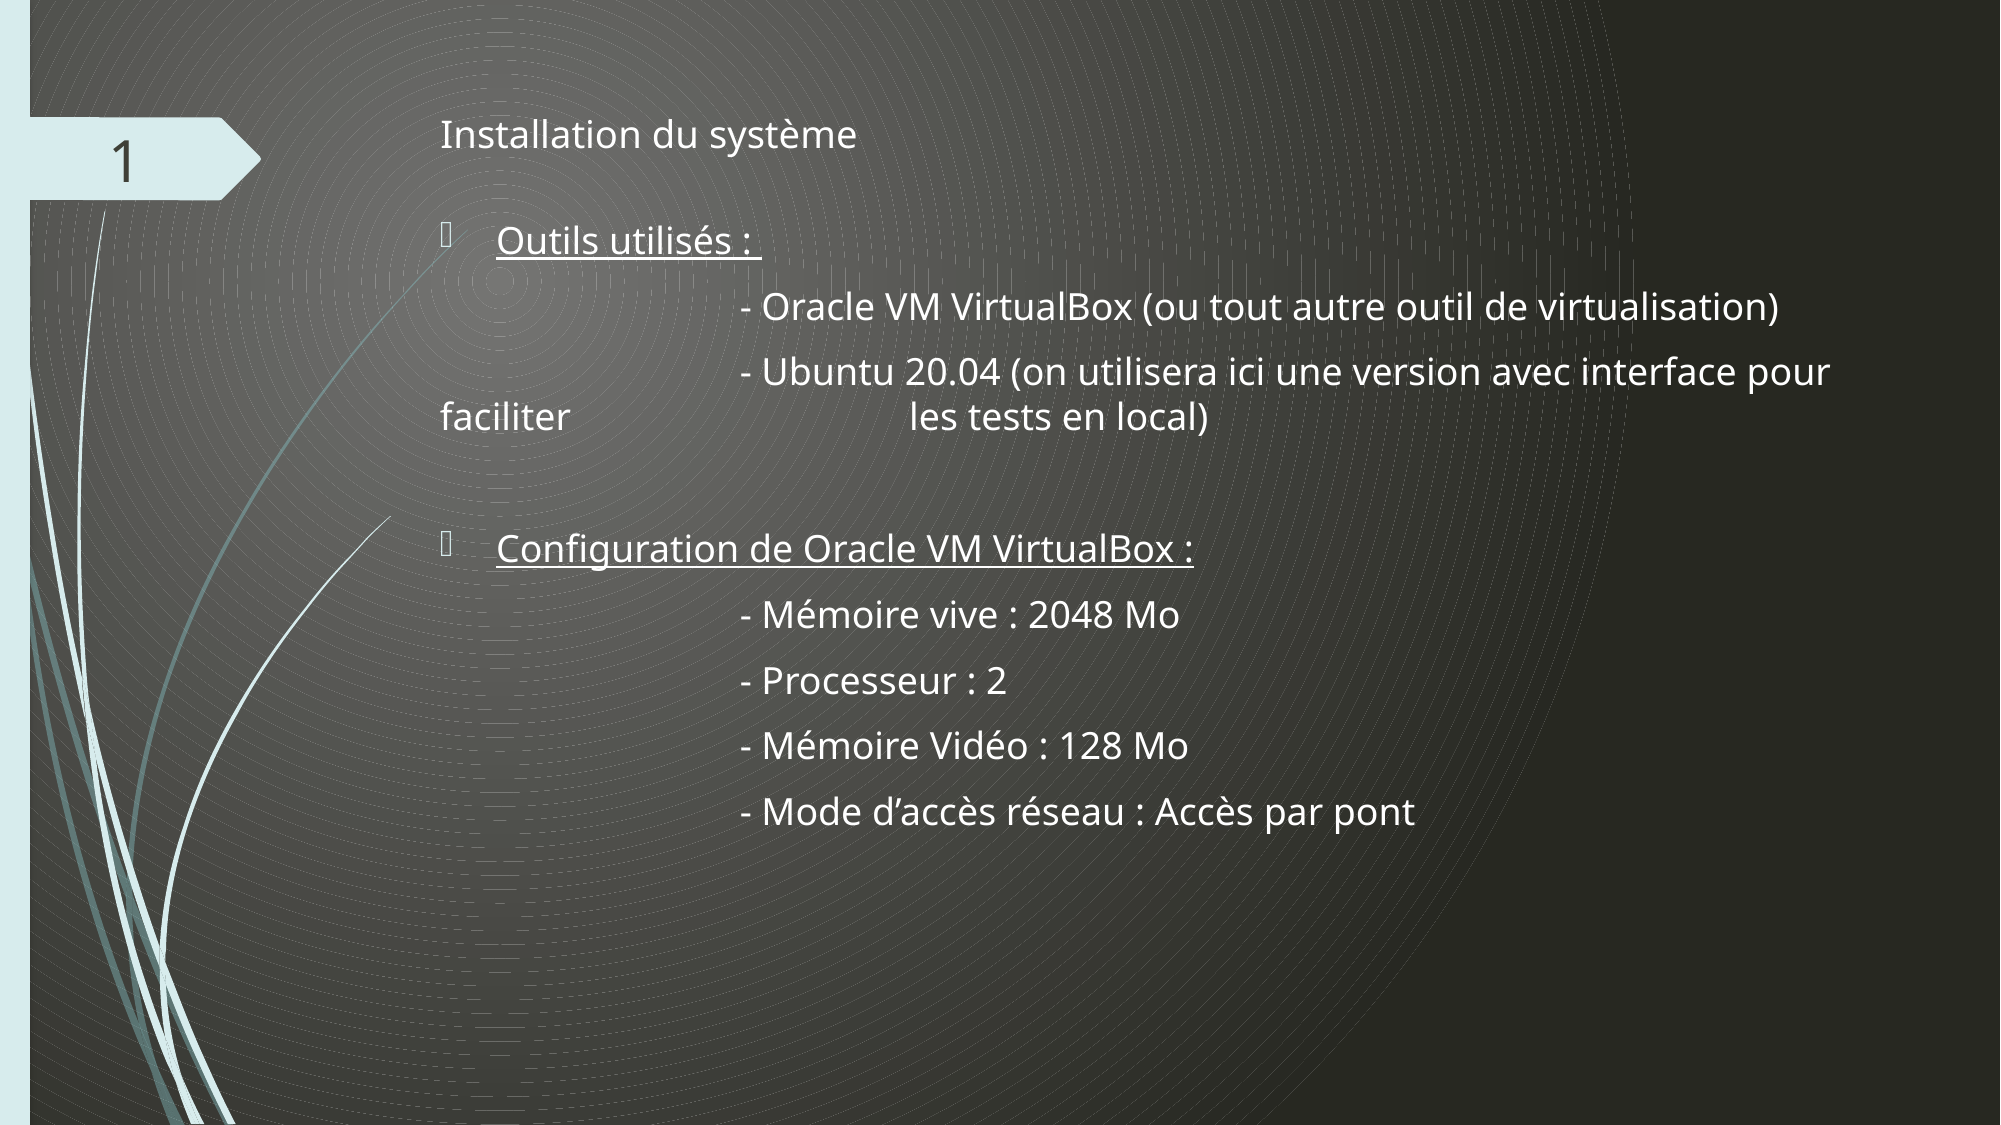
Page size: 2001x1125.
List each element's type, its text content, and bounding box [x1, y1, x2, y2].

title Installation du système [425, 102, 1888, 209]
text_box 1 [31, 116, 220, 202]
list Outils utilisés : - Oracle VM VirtualBox (ou tout autre outil de virtualisation) - Ubuntu 20.04 (on utilisera ici une version avec interface pour faciliter les tests en local) Configuration de Oracle VM VirtualBox : - Mémoire vive : 2048 Mo - Processeur : 2 - Mémoire Vidéo : 128 Mo - Mode d’accès réseau : Accès par pont [424, 209, 1888, 970]
